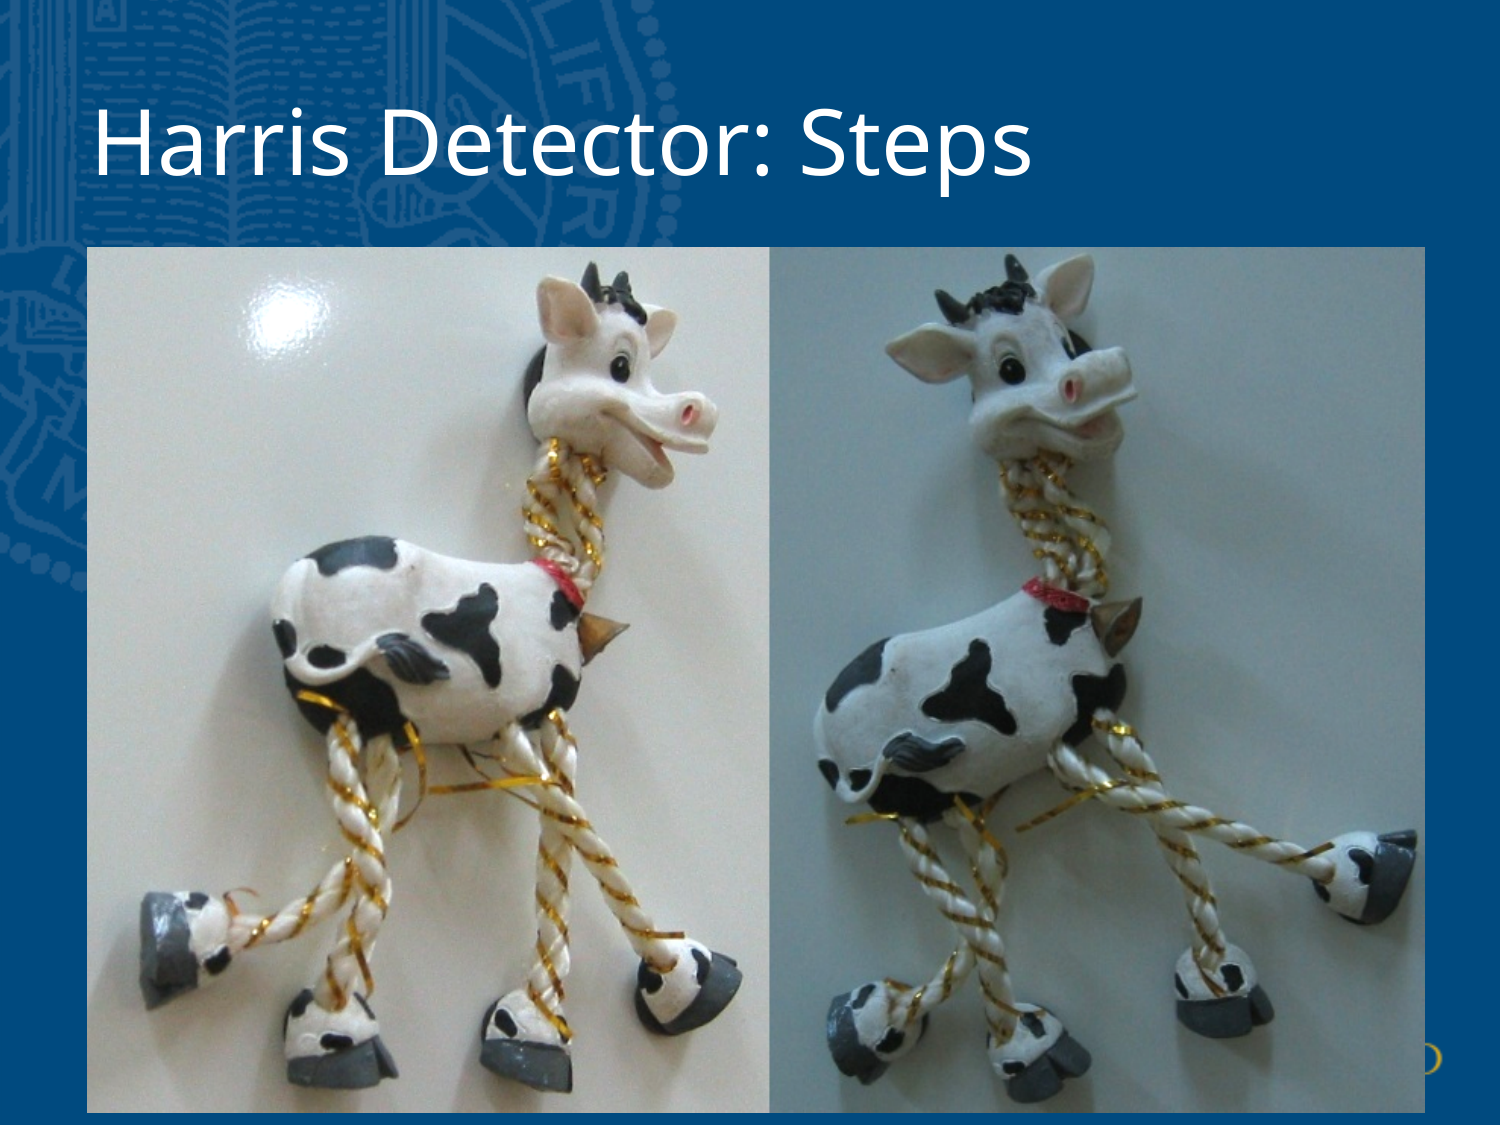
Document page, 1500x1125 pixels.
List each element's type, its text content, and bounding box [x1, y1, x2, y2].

title Harris Detector: Steps [75, 45, 1425, 233]
picture [0, 0, 1500, 1125]
